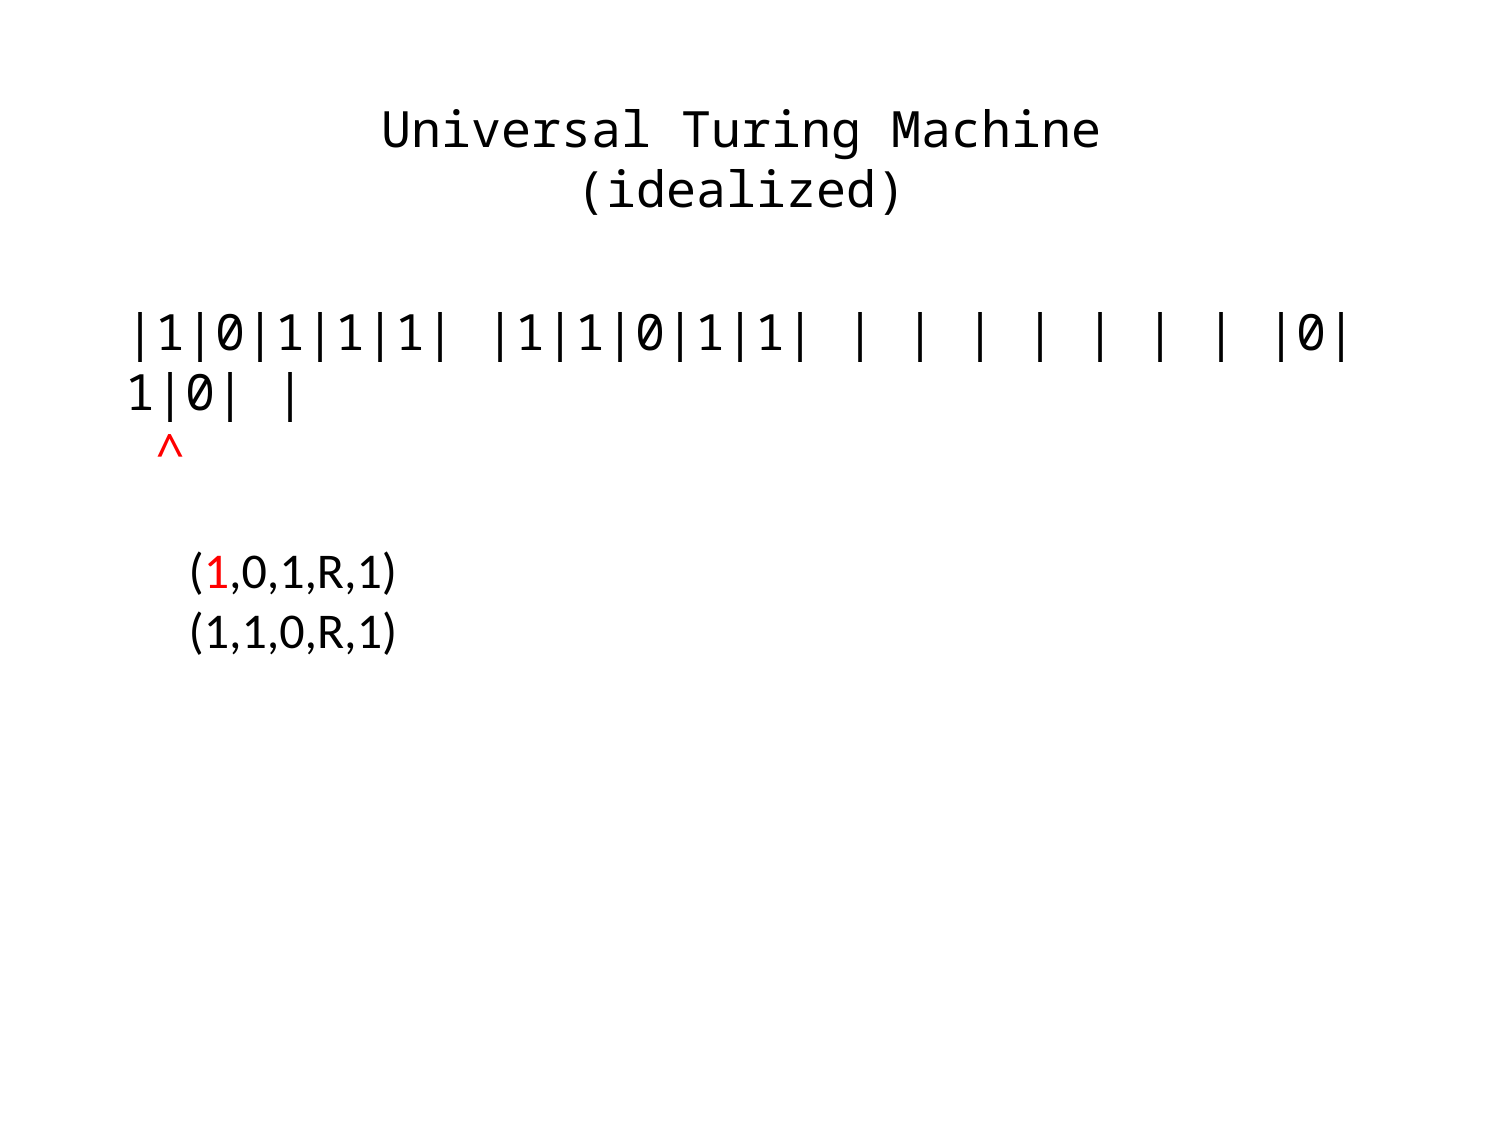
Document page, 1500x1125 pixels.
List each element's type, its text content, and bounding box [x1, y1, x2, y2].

text_box |1|0|1|1|1| |1|1|0|1|1| | | | | | | | |0|1|0| | ^ [110, 293, 1374, 534]
text_box (1,0,1,R,1) (1,1,0,R,1) [173, 531, 576, 666]
text_box Universal Turing Machine (idealized) [231, 89, 1252, 225]
